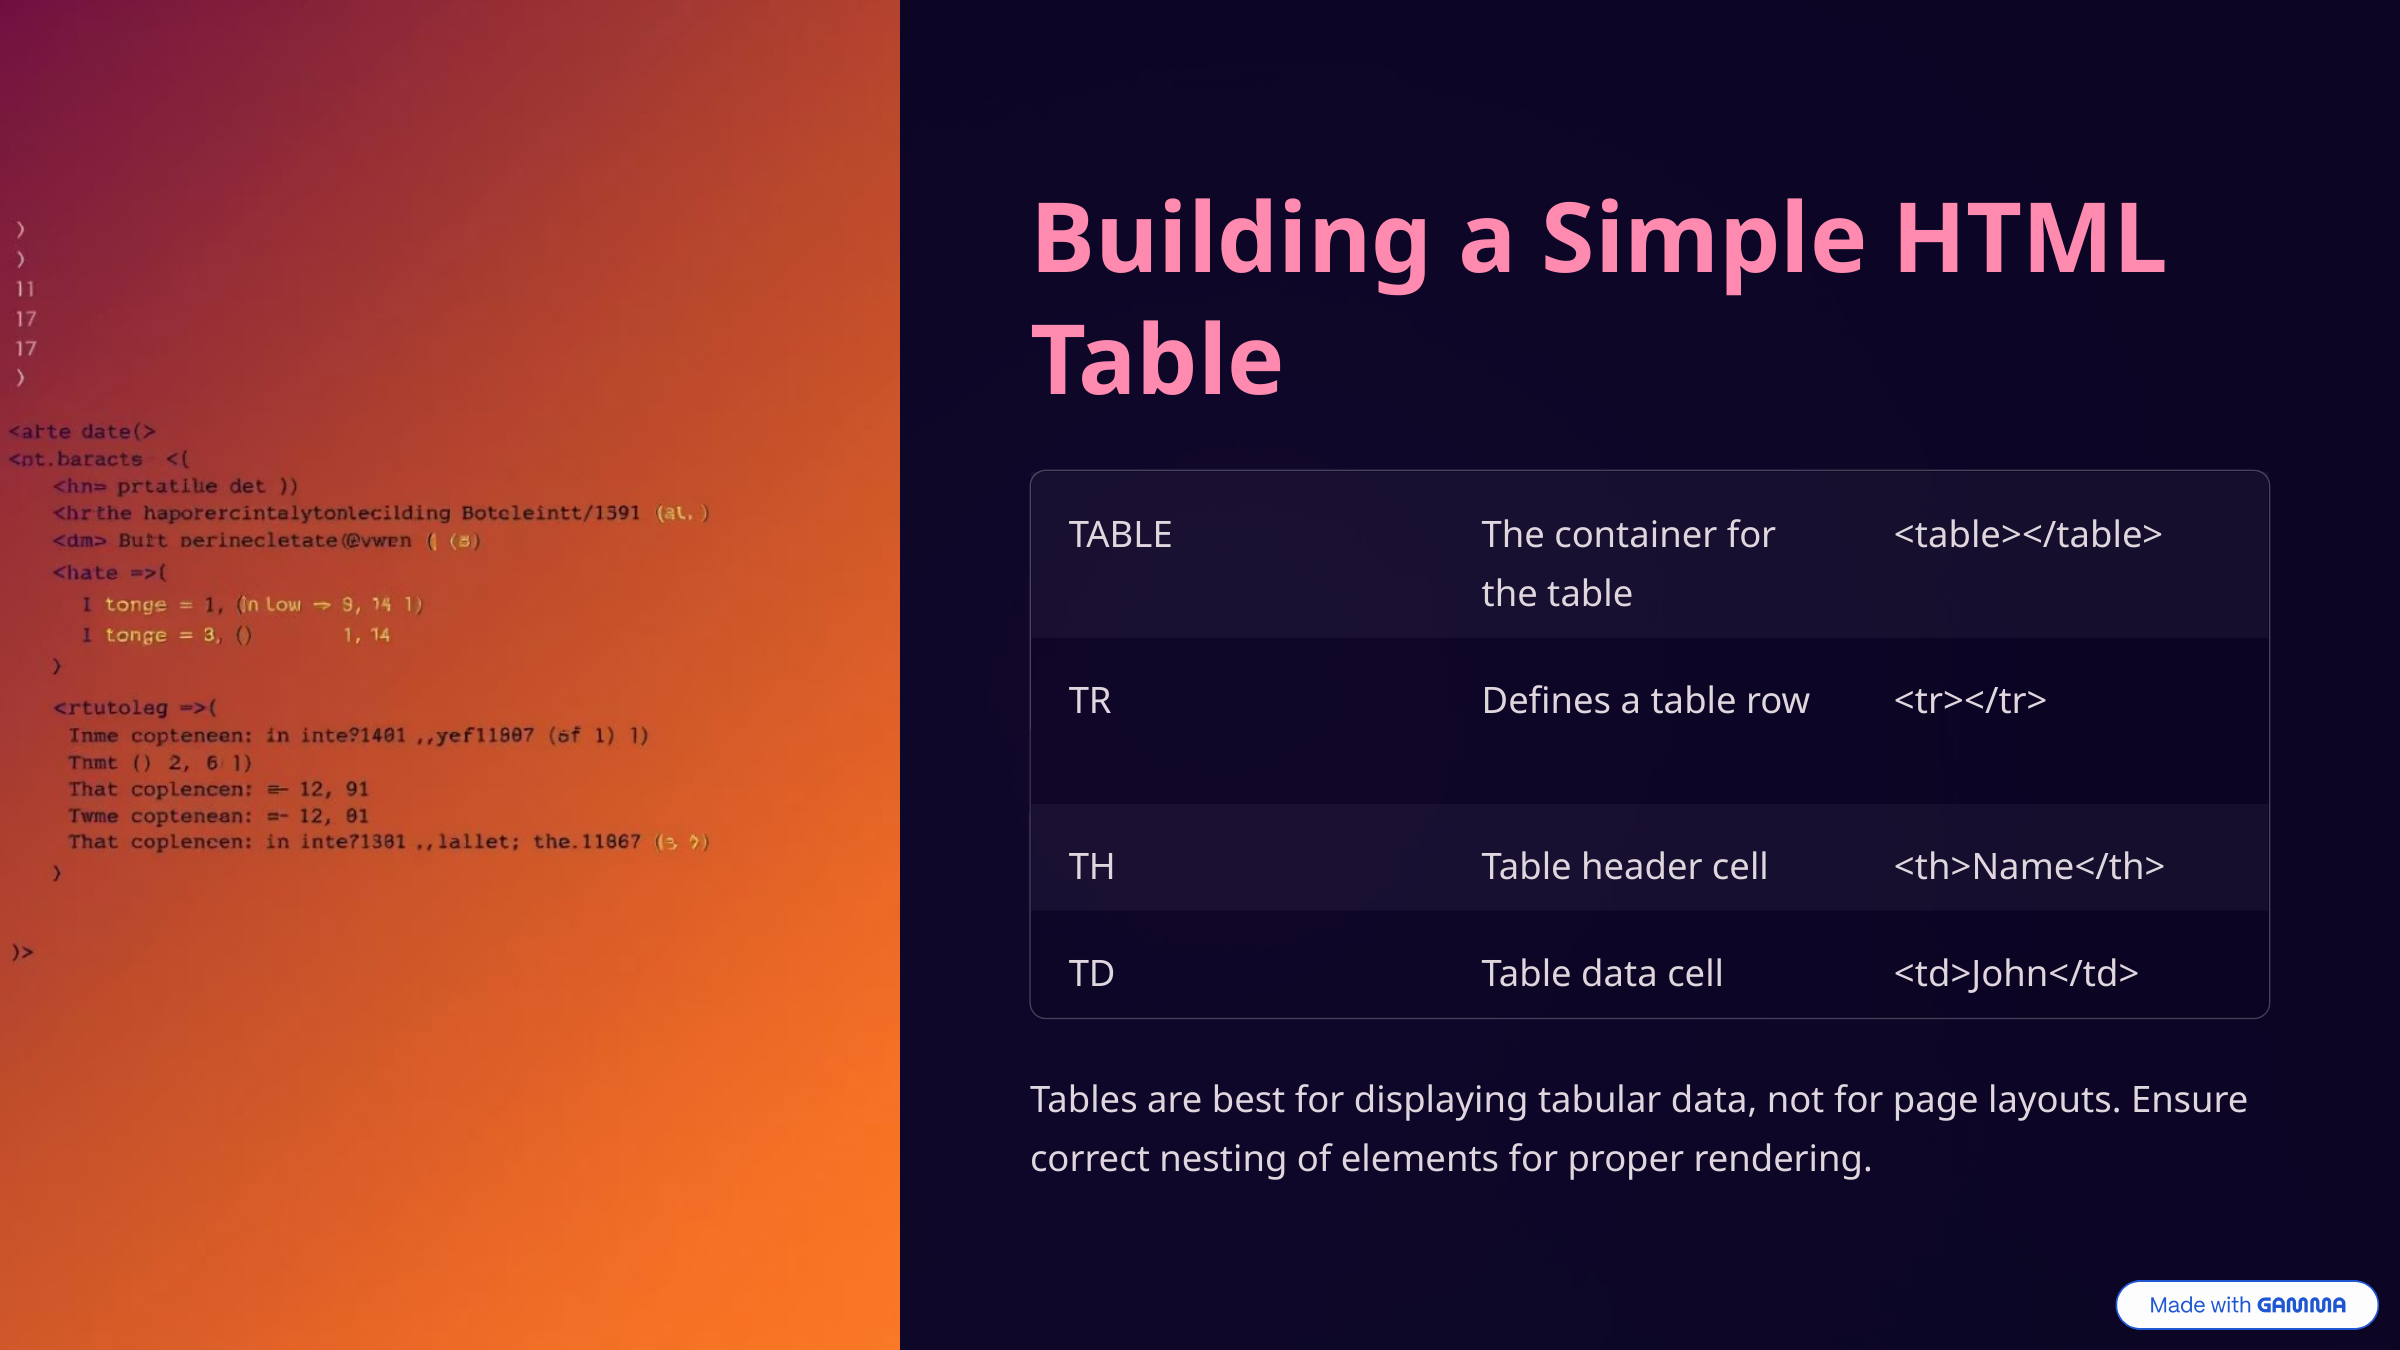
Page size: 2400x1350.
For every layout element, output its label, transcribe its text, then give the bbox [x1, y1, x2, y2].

text_box [1031, 803, 2269, 910]
text_box [1031, 637, 2269, 803]
text_box [1031, 471, 2269, 637]
text_box Tables are best for displaying tabular data, not for page layouts. Ensure correct nesting of elements for proper rendering. [1030, 1060, 2270, 1180]
text_box TD [1068, 934, 1406, 994]
text_box The container for the table [1481, 495, 1819, 615]
text_box Table data cell [1481, 934, 1819, 994]
text_box Defines a table row [1481, 661, 1819, 781]
text_box Building a Simple HTML Table [1030, 170, 2270, 415]
text_box TR [1068, 661, 1406, 721]
text_box <table></table> [1893, 495, 2232, 555]
text_box <tr></tr> [1893, 661, 2232, 721]
text_box [1031, 910, 2269, 1018]
text_box <td>John</td> [1893, 934, 2232, 994]
picture [2106, 1271, 2389, 1339]
text_box <th>Name</th> [1893, 827, 2232, 888]
text_box TH [1068, 827, 1406, 888]
picture [0, 0, 900, 1350]
text_box Table header cell [1481, 827, 1819, 888]
text_box TABLE [1068, 495, 1406, 555]
